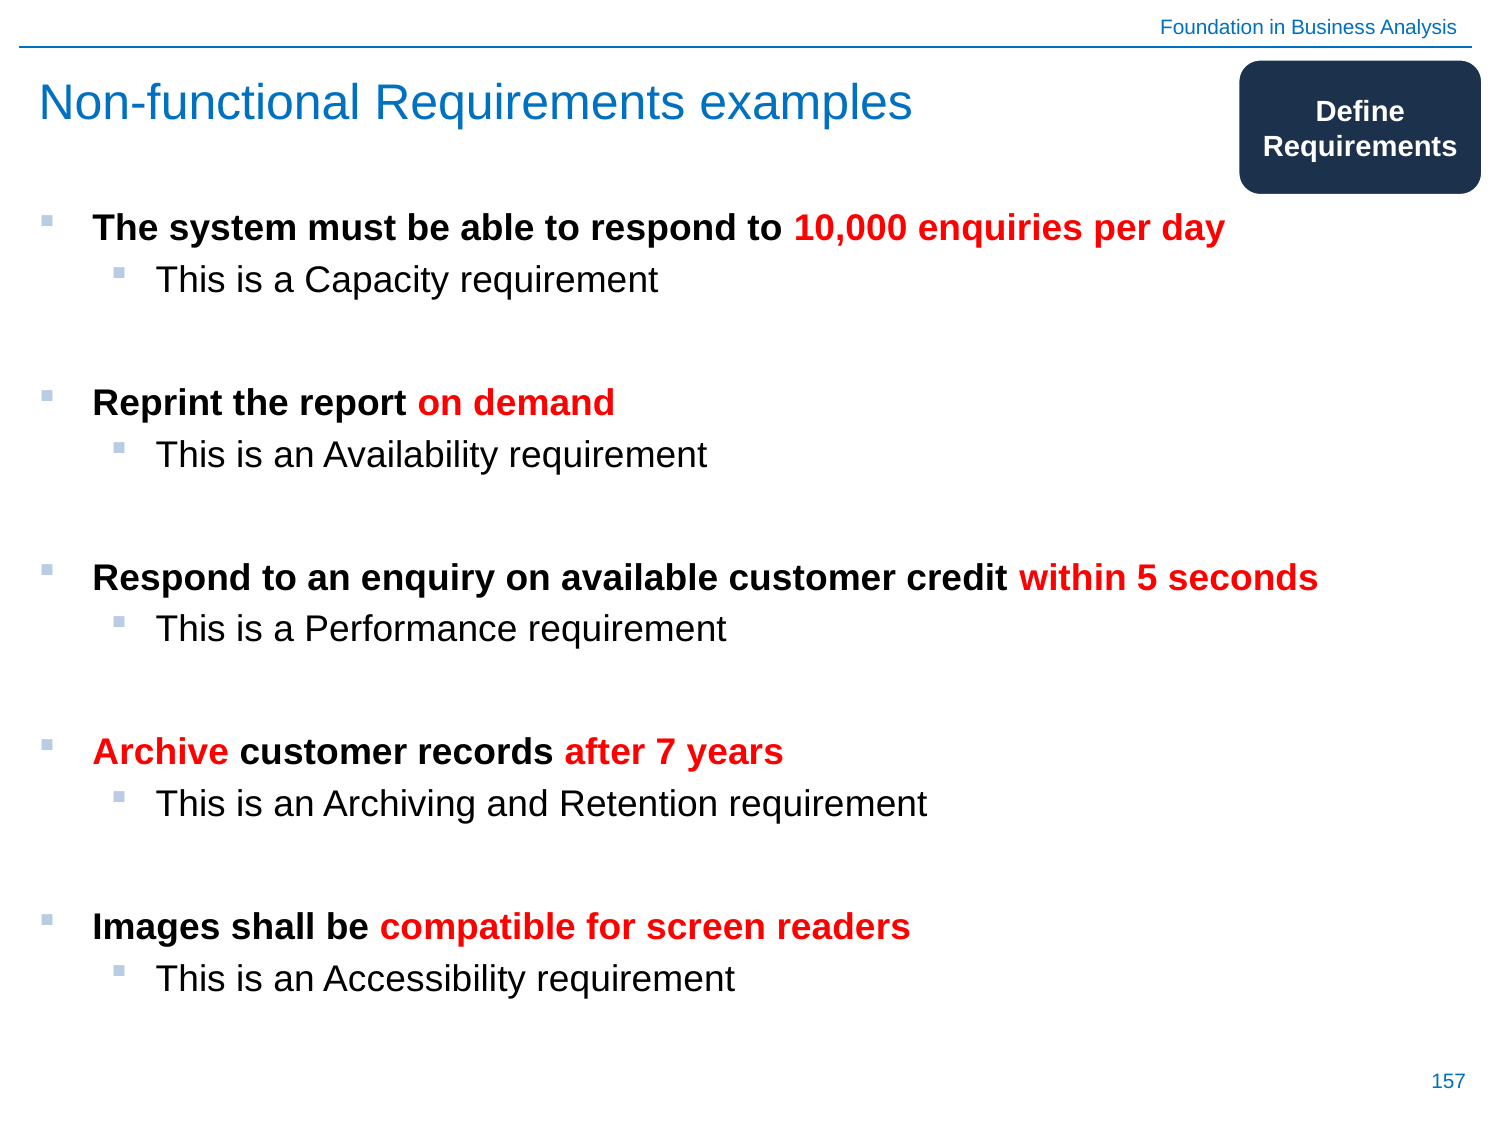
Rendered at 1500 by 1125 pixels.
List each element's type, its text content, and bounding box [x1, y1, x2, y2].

text_box Define Requirements [1235, 56, 1486, 199]
title Non-functional Requirements examples [23, 58, 1249, 141]
list The system must be able to respond to 10,000 enquiries per day This is a Capacity requirement Reprint the report on demand This is an Availability requirement Respond to an enquiry on available customer credit within 5 seconds This is a Performance requirement Archive customer records after 7 years This is an Archiving and Retention requirement Images shall be compatible for screen readers This is an Accessibility requirement [23, 196, 1465, 1008]
